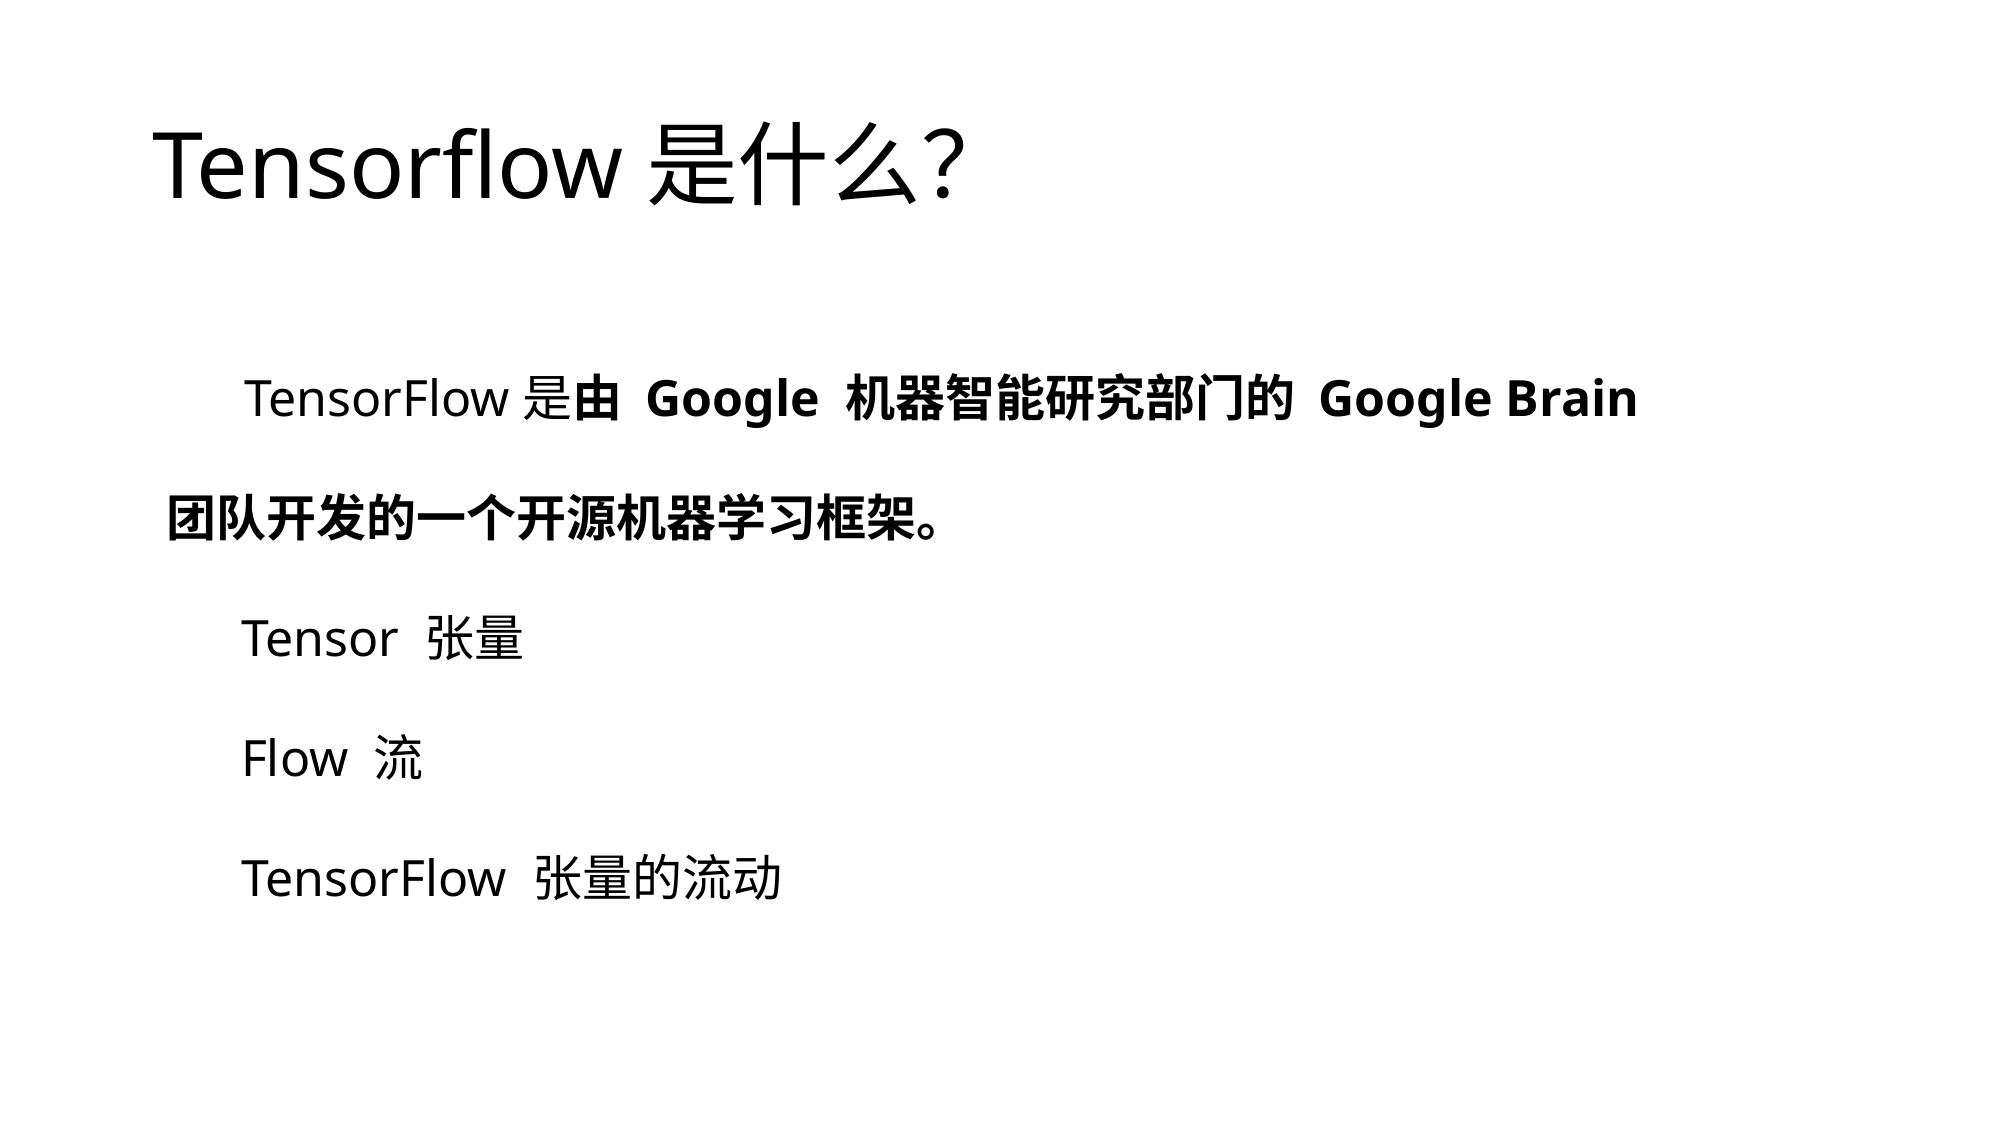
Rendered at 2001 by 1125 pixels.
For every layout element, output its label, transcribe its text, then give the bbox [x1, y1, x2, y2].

title Tensorflow是什么？ [137, 59, 1863, 278]
text_box TensorFlow是由 Google 机器智能研究部门的 Google Brain团队开发的一个开源机器学习框架。 Tensor 张量 Flow 流 TensorFlow 张量的流动 [151, 299, 1715, 1035]
